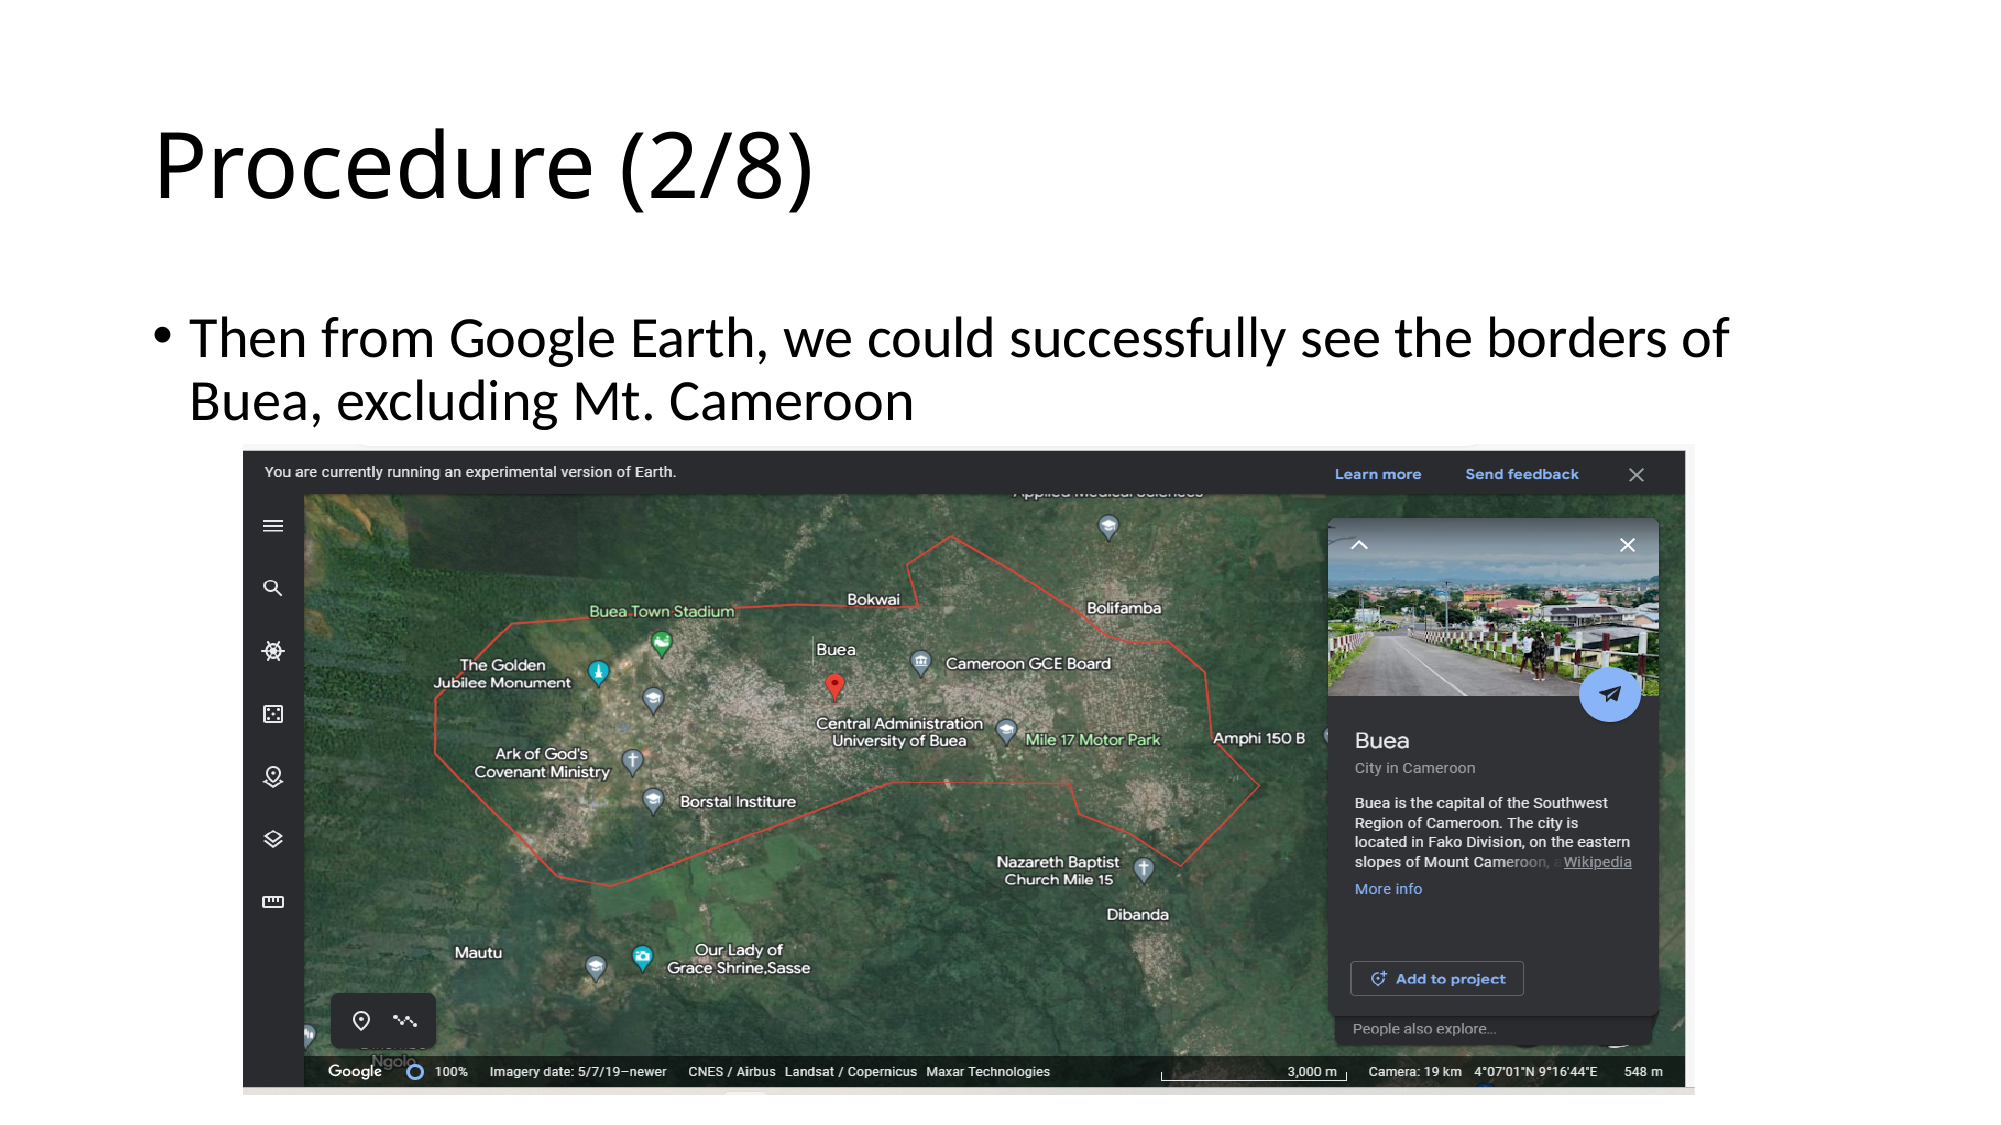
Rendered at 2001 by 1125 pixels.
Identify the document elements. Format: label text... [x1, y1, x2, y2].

picture [243, 444, 1695, 1095]
title Procedure (2/8) [137, 59, 1863, 278]
list Then from Google Earth, we could successfully see the borders of Buea, excluding Mt. Cameroon [137, 299, 1863, 1014]
